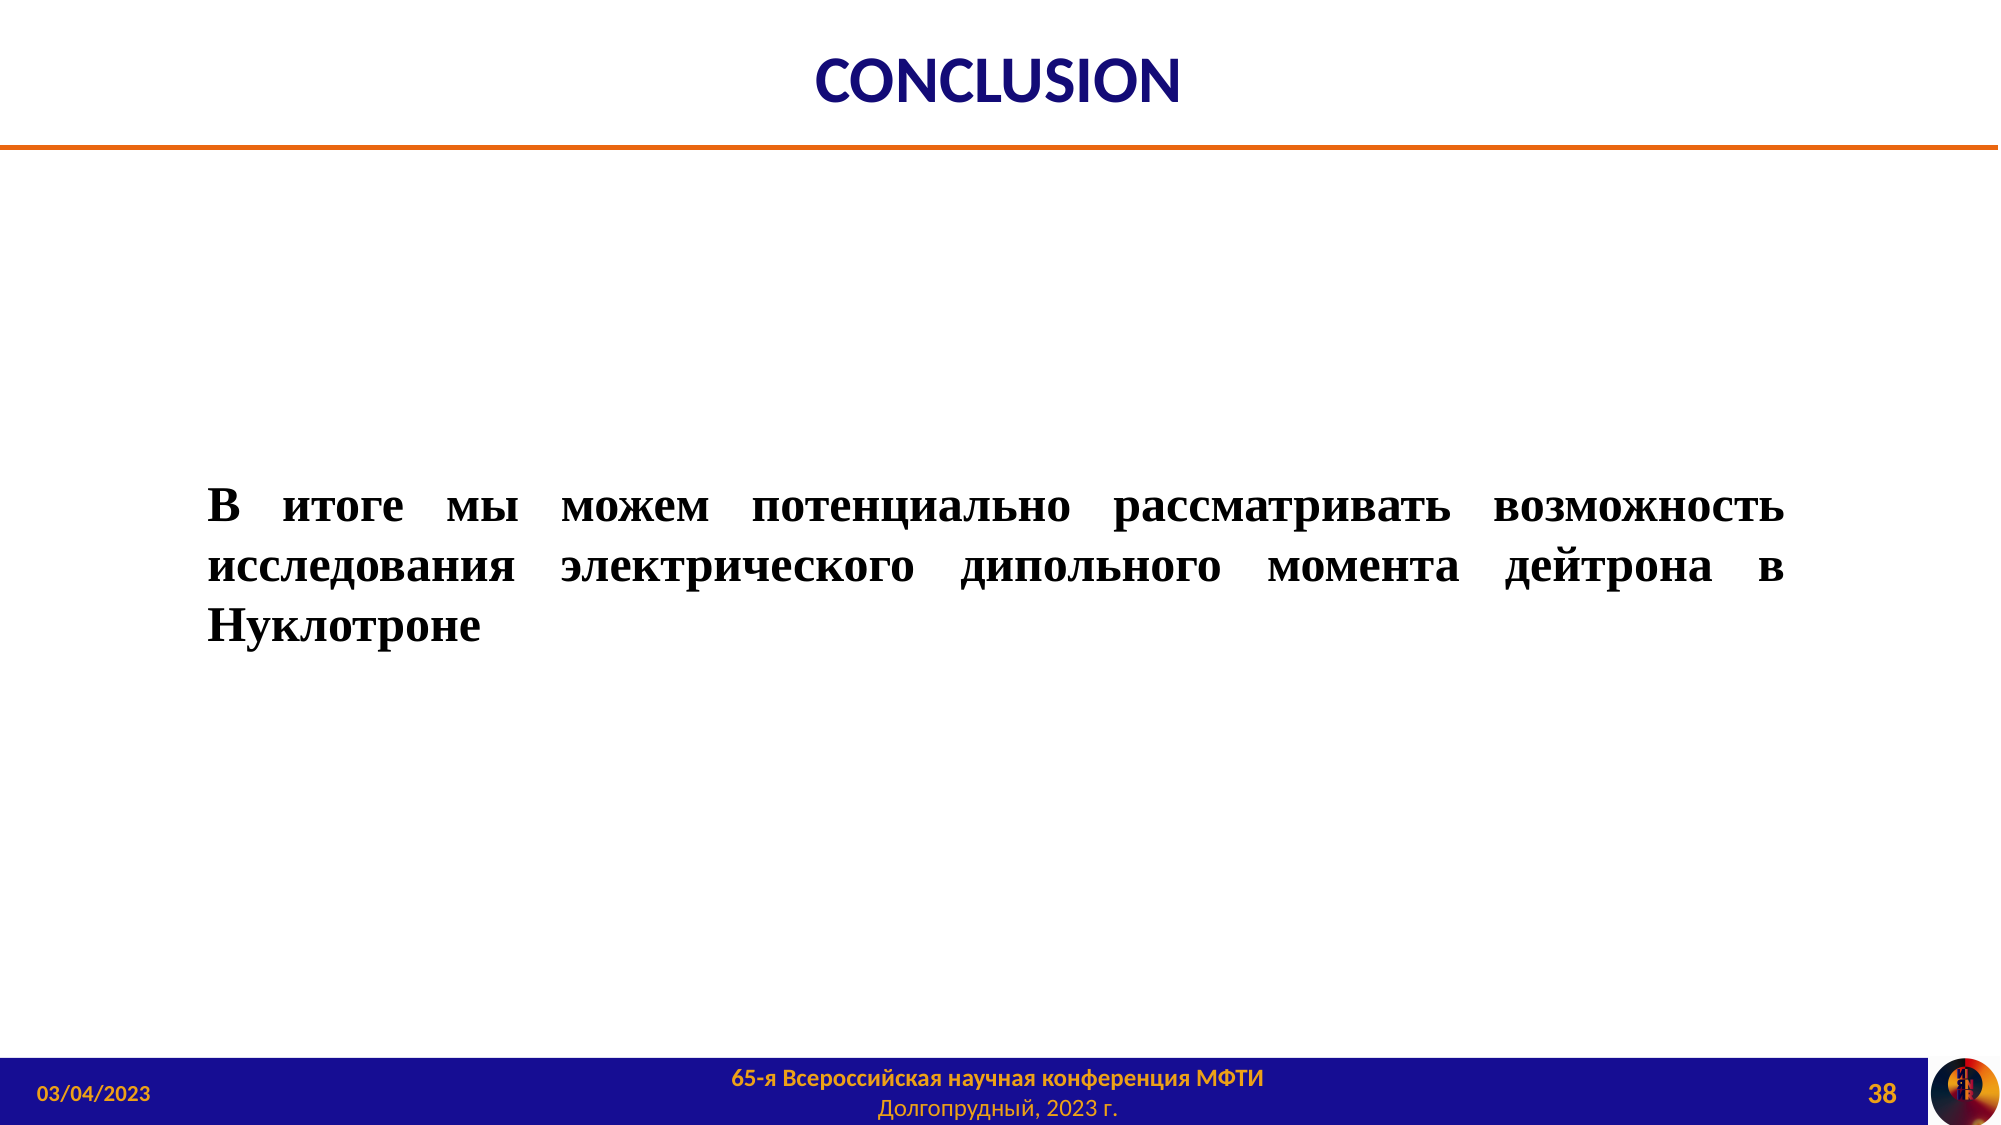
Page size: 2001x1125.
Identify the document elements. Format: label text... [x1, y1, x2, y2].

text_box 65-я Всероссийская научная конференция МФТИ Долгопрудный, 2023 г. [0, 1054, 1999, 1125]
text_box В итоге мы можем потенциально рассматривать возможность исследования электрического дипольного момента дейтрона в Нуклотроне [192, 463, 1800, 659]
picture [1927, 1056, 2000, 1125]
text_box CONCLUSION [0, 11, 1998, 124]
